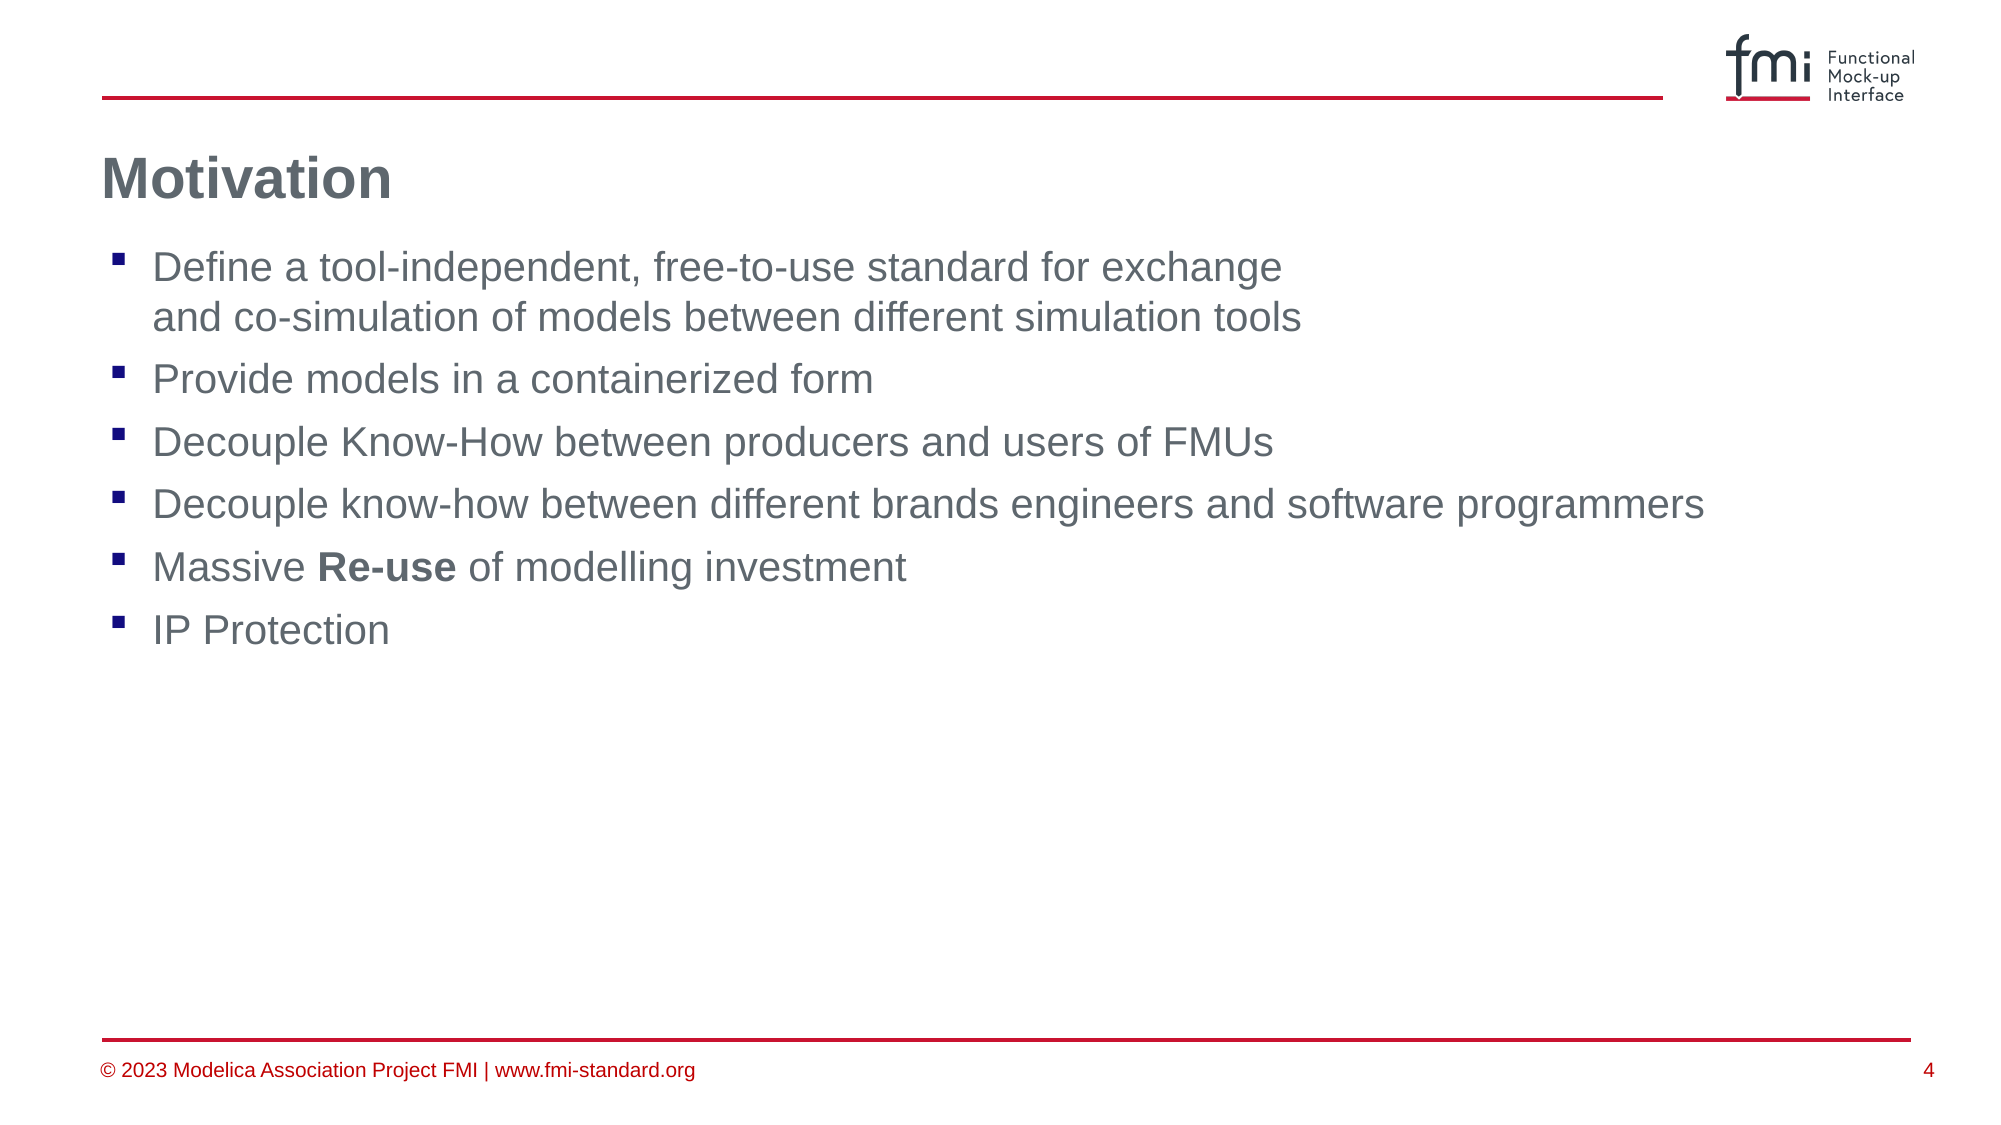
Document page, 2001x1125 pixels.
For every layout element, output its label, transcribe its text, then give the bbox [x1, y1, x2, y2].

list Define a tool-independent, free-to-use standard for exchange and co-simulation of models between different simulation tools Provide models in a containerized form Decouple Know-How between producers and users of FMUs Decouple know-how between different brands engineers and software programmers Massive Re-use of modelling investment IP Protection [108, 239, 1914, 1021]
picture [1726, 34, 1914, 101]
title Motivation [101, 125, 1913, 232]
